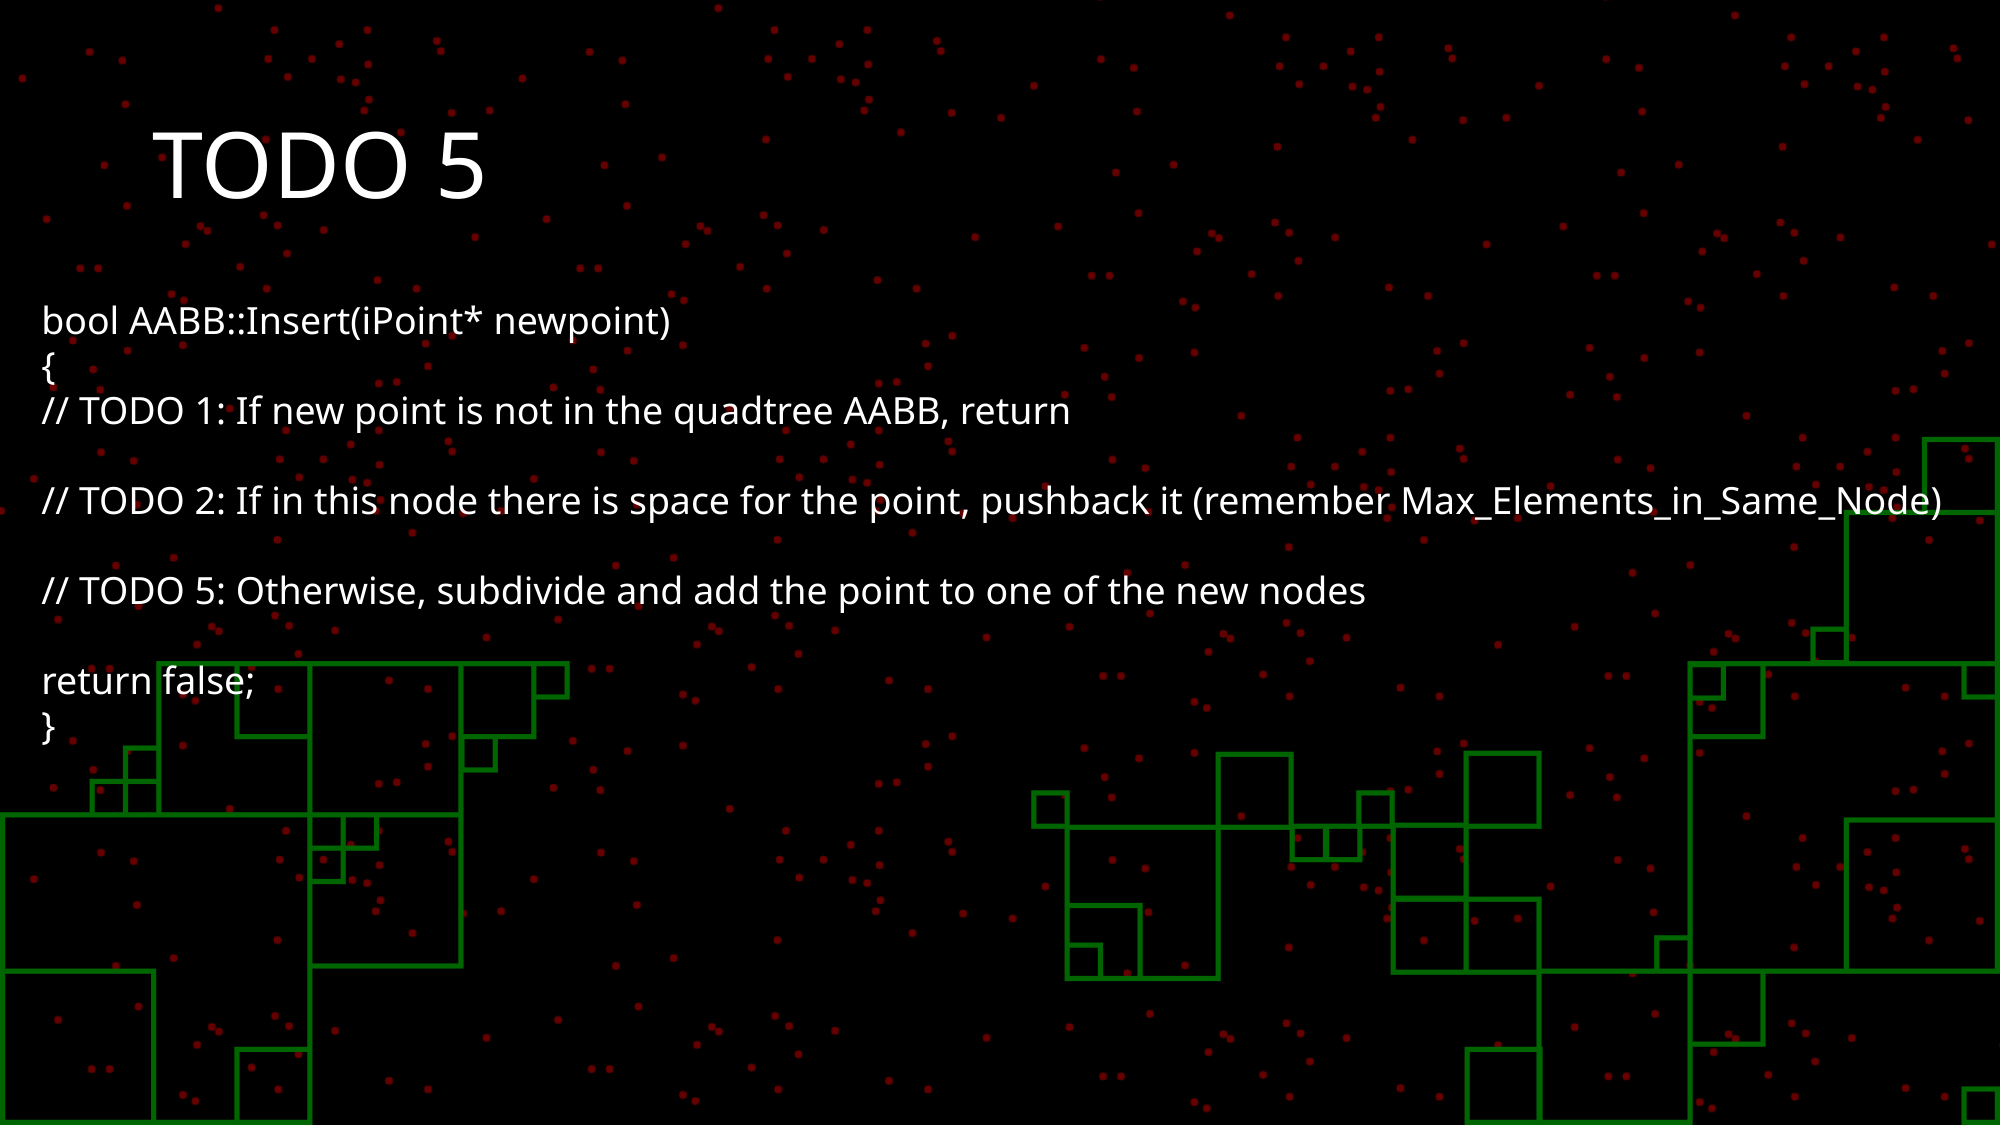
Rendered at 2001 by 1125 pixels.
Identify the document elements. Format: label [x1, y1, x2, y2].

list [0, 0, 2000, 1125]
